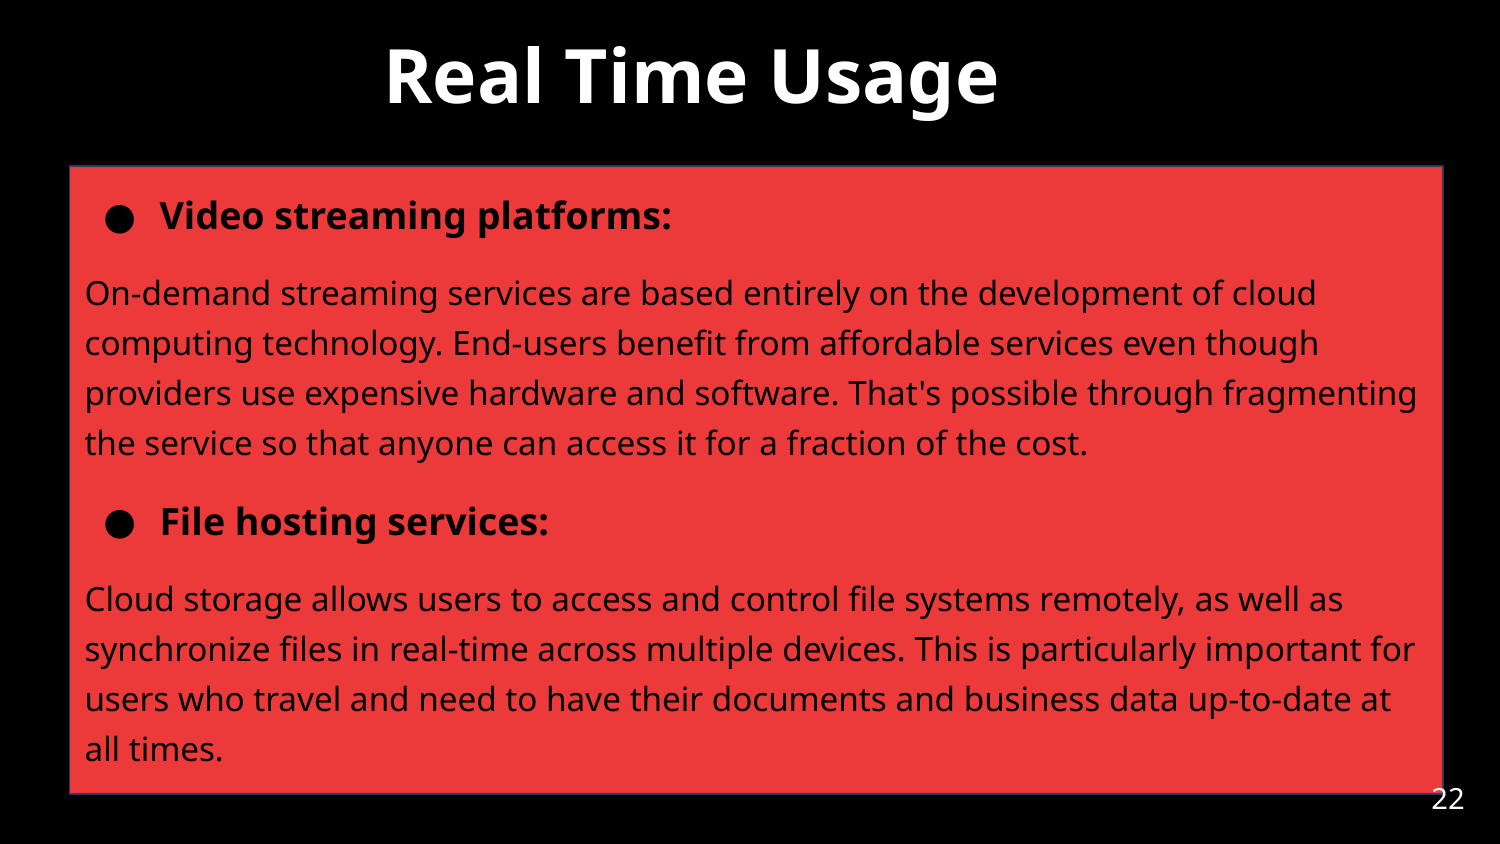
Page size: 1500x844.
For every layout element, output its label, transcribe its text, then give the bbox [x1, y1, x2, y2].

slide_number ‹#› [1389, 764, 1480, 830]
text_box Video streaming platforms: On-demand streaming services are based entirely on the development of cloud computing technology. End-users benefit from affordable services even though providers use expensive hardware and software. That's possible through fragmenting the service so that anyone can access it for a fraction of the cost. File hosting services: Cloud storage allows users to access and control file systems remotely, as well as synchronize files in real-time across multiple devices. This is particularly important for users who travel and need to have their documents and business data up-to-date at all times. [69, 166, 1444, 794]
text_box Real Time Usage [173, 13, 1230, 134]
